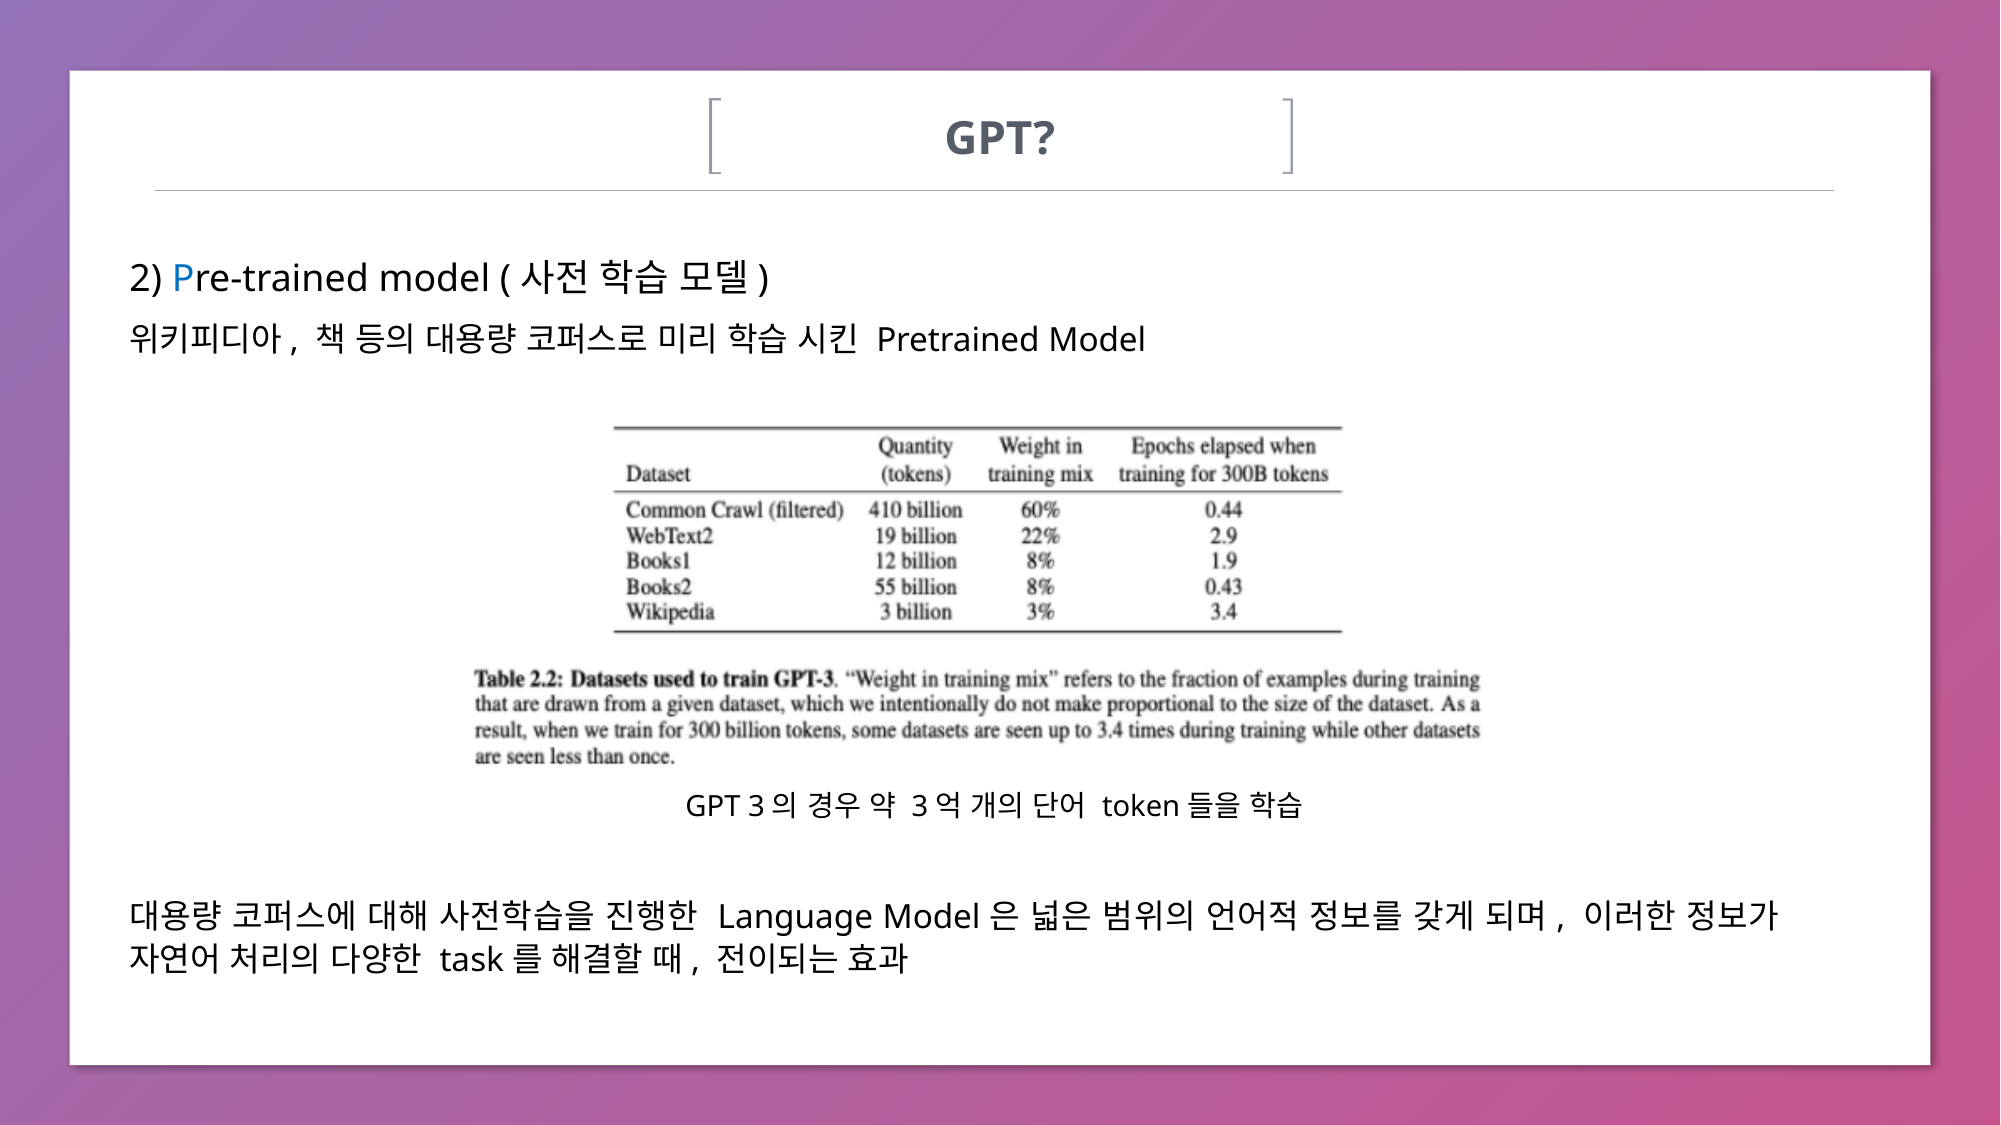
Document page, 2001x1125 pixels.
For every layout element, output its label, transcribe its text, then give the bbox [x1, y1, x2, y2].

picture [466, 398, 1523, 775]
text_box 대용량 코퍼스에 대해 사전학습을 진행한 Language Model은 넓은 범위의 언어적 정보를 갖게 되며, 이러한 정보가 자연어 처리의 다양한 task를 해결할 때, 전이되는 효과 [114, 885, 1795, 986]
text_box GPT? [362, 86, 1638, 189]
text_box GPT 3의 경우 약 3억 개의 단어 token들을 학습 [494, 779, 1495, 830]
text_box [709, 98, 1293, 174]
text_box 2) Pre-trained model (사전 학습 모델) 위키피디아, 책 등의 대용량 코퍼스로 미리 학습 시킨 Pretrained Model [114, 243, 1781, 425]
